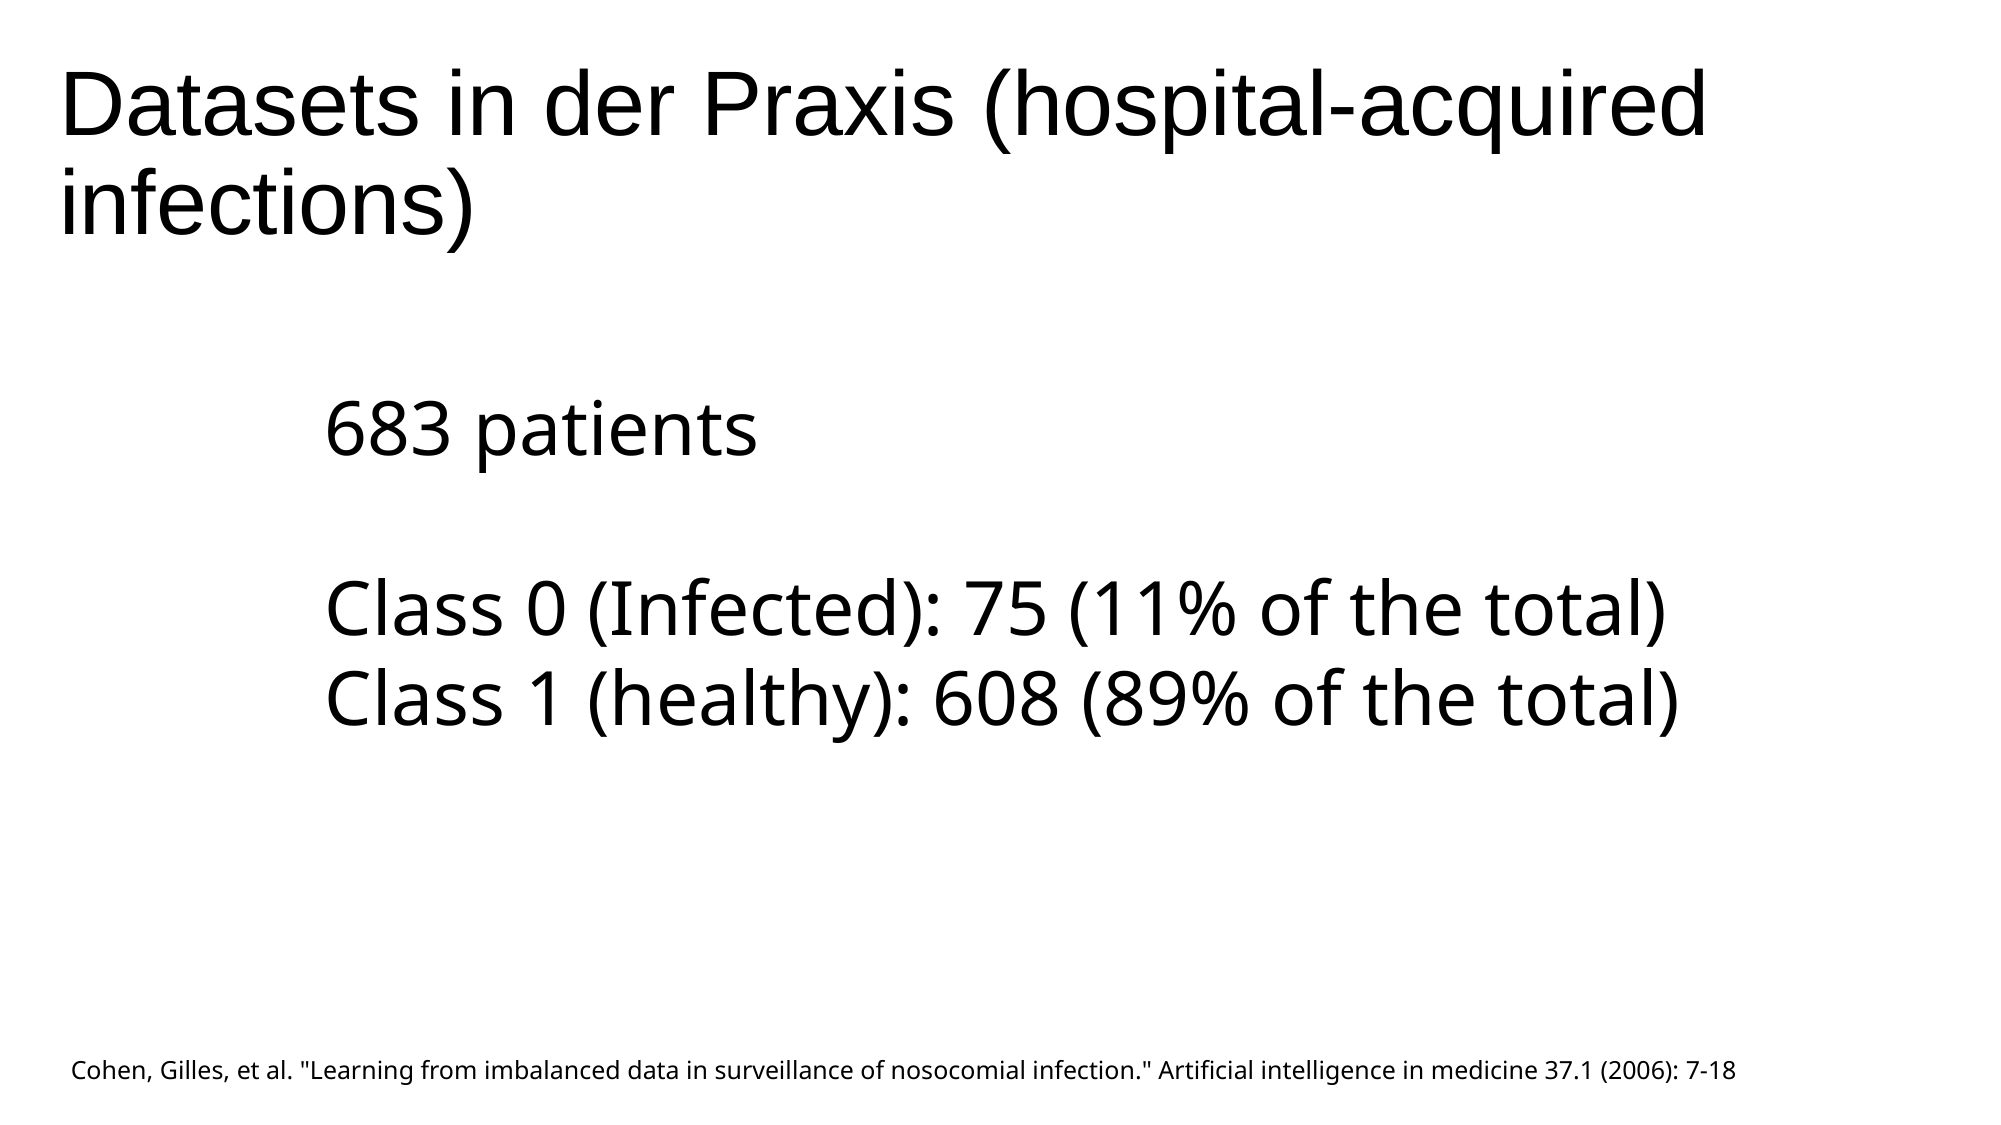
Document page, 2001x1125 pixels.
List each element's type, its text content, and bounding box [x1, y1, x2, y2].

text_box 683 patients Class 0 (Infected): 75 (11% of the total) Class 1 (healthy): 608 (89% of the total) [310, 373, 1703, 748]
text_box Cohen, Gilles, et al. "Learning from imbalanced data in surveillance of nosocomial infection." Artificial intelligence in medicine 37.1 (2006): 7-18 [56, 1047, 1957, 1093]
title Datasets in der Praxis (hospital-acquired infections) [44, 32, 1770, 280]
